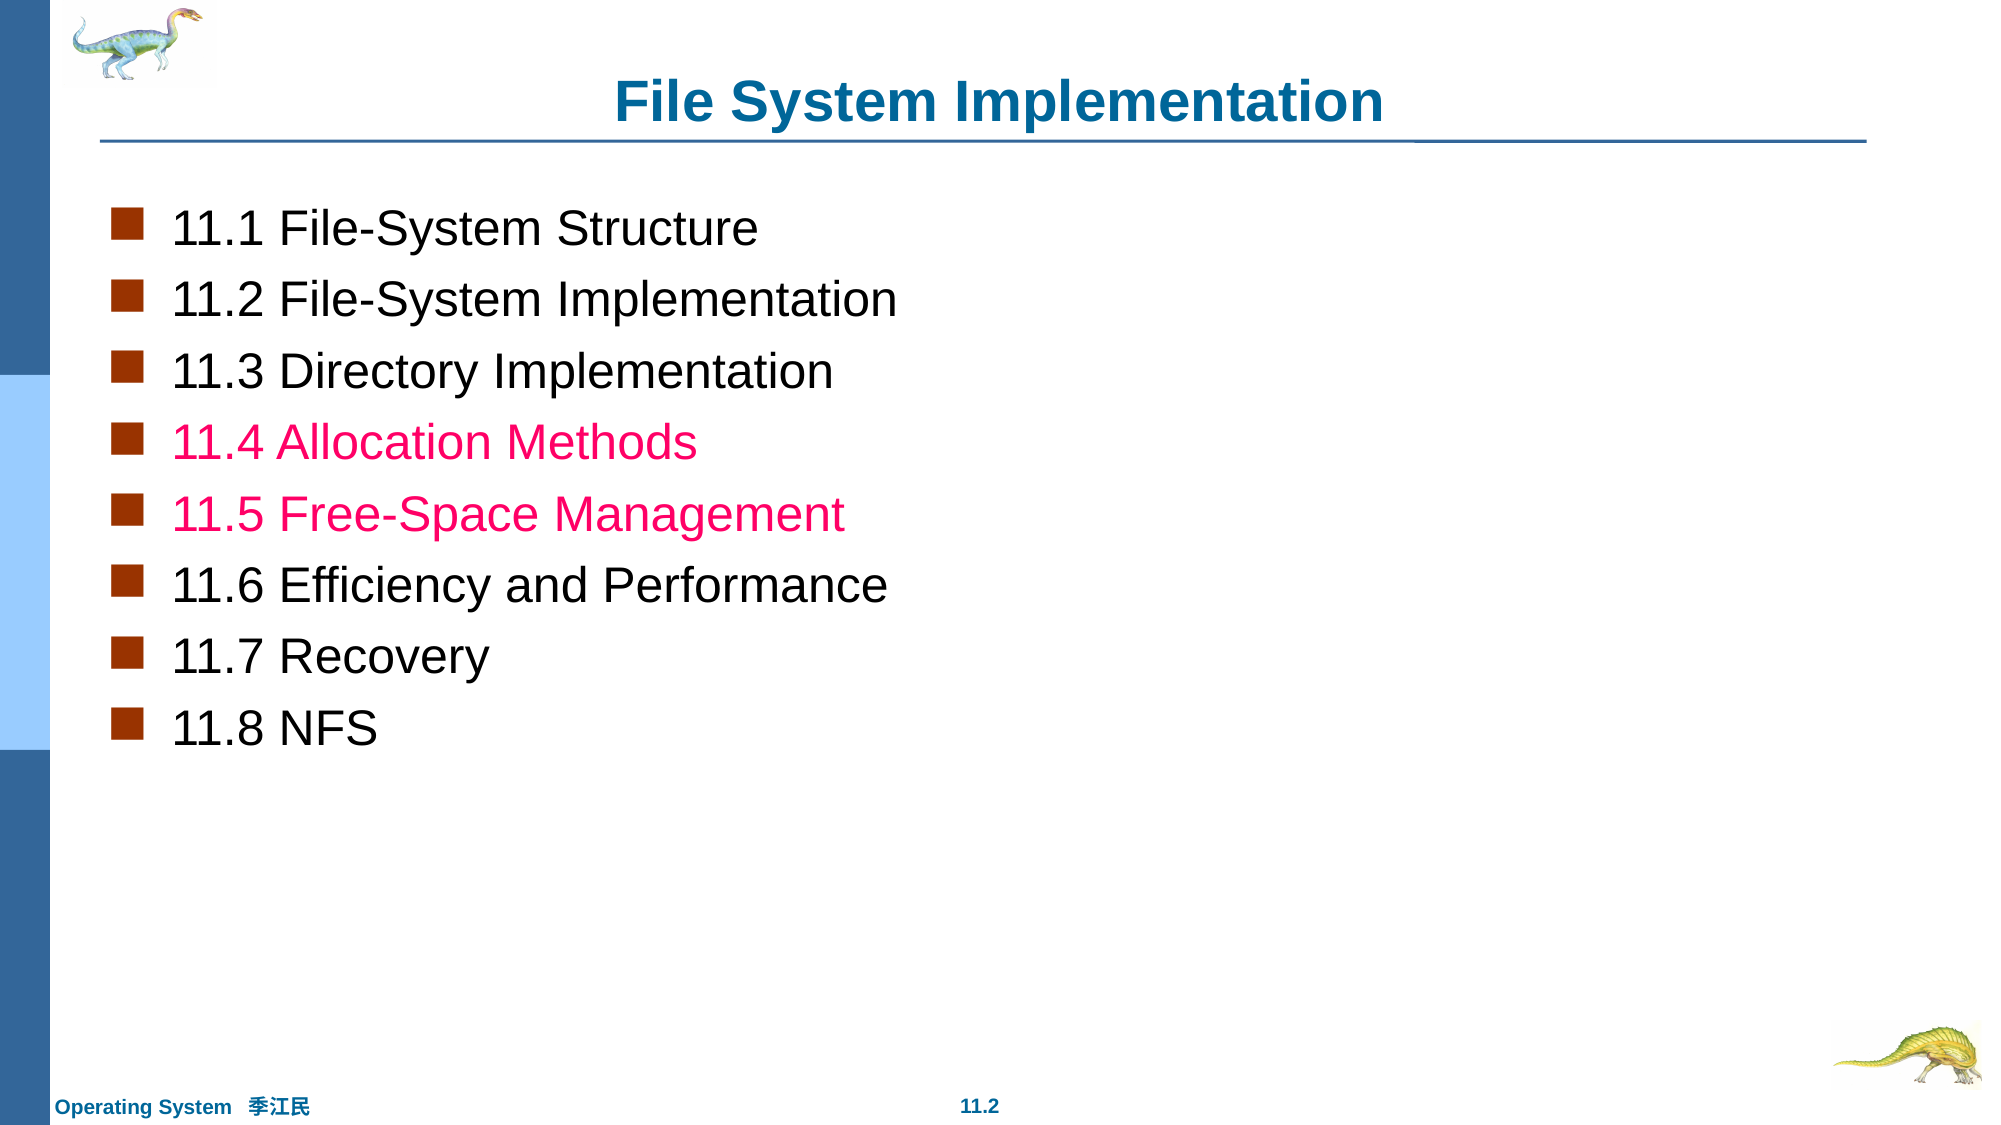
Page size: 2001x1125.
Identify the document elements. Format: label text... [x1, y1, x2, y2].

list 11.1 File-System Structure 11.2 File-System Implementation 11.3 Directory Implementation 11.4 Allocation Methods 11.5 Free-Space Management 11.6 Efficiency and Performance 11.7 Recovery 11.8 NFS [99, 194, 1900, 938]
text_box [409, 251, 1563, 927]
title File System Implementation [99, 45, 1900, 141]
picture [62, 0, 217, 88]
picture [1831, 1020, 1982, 1090]
